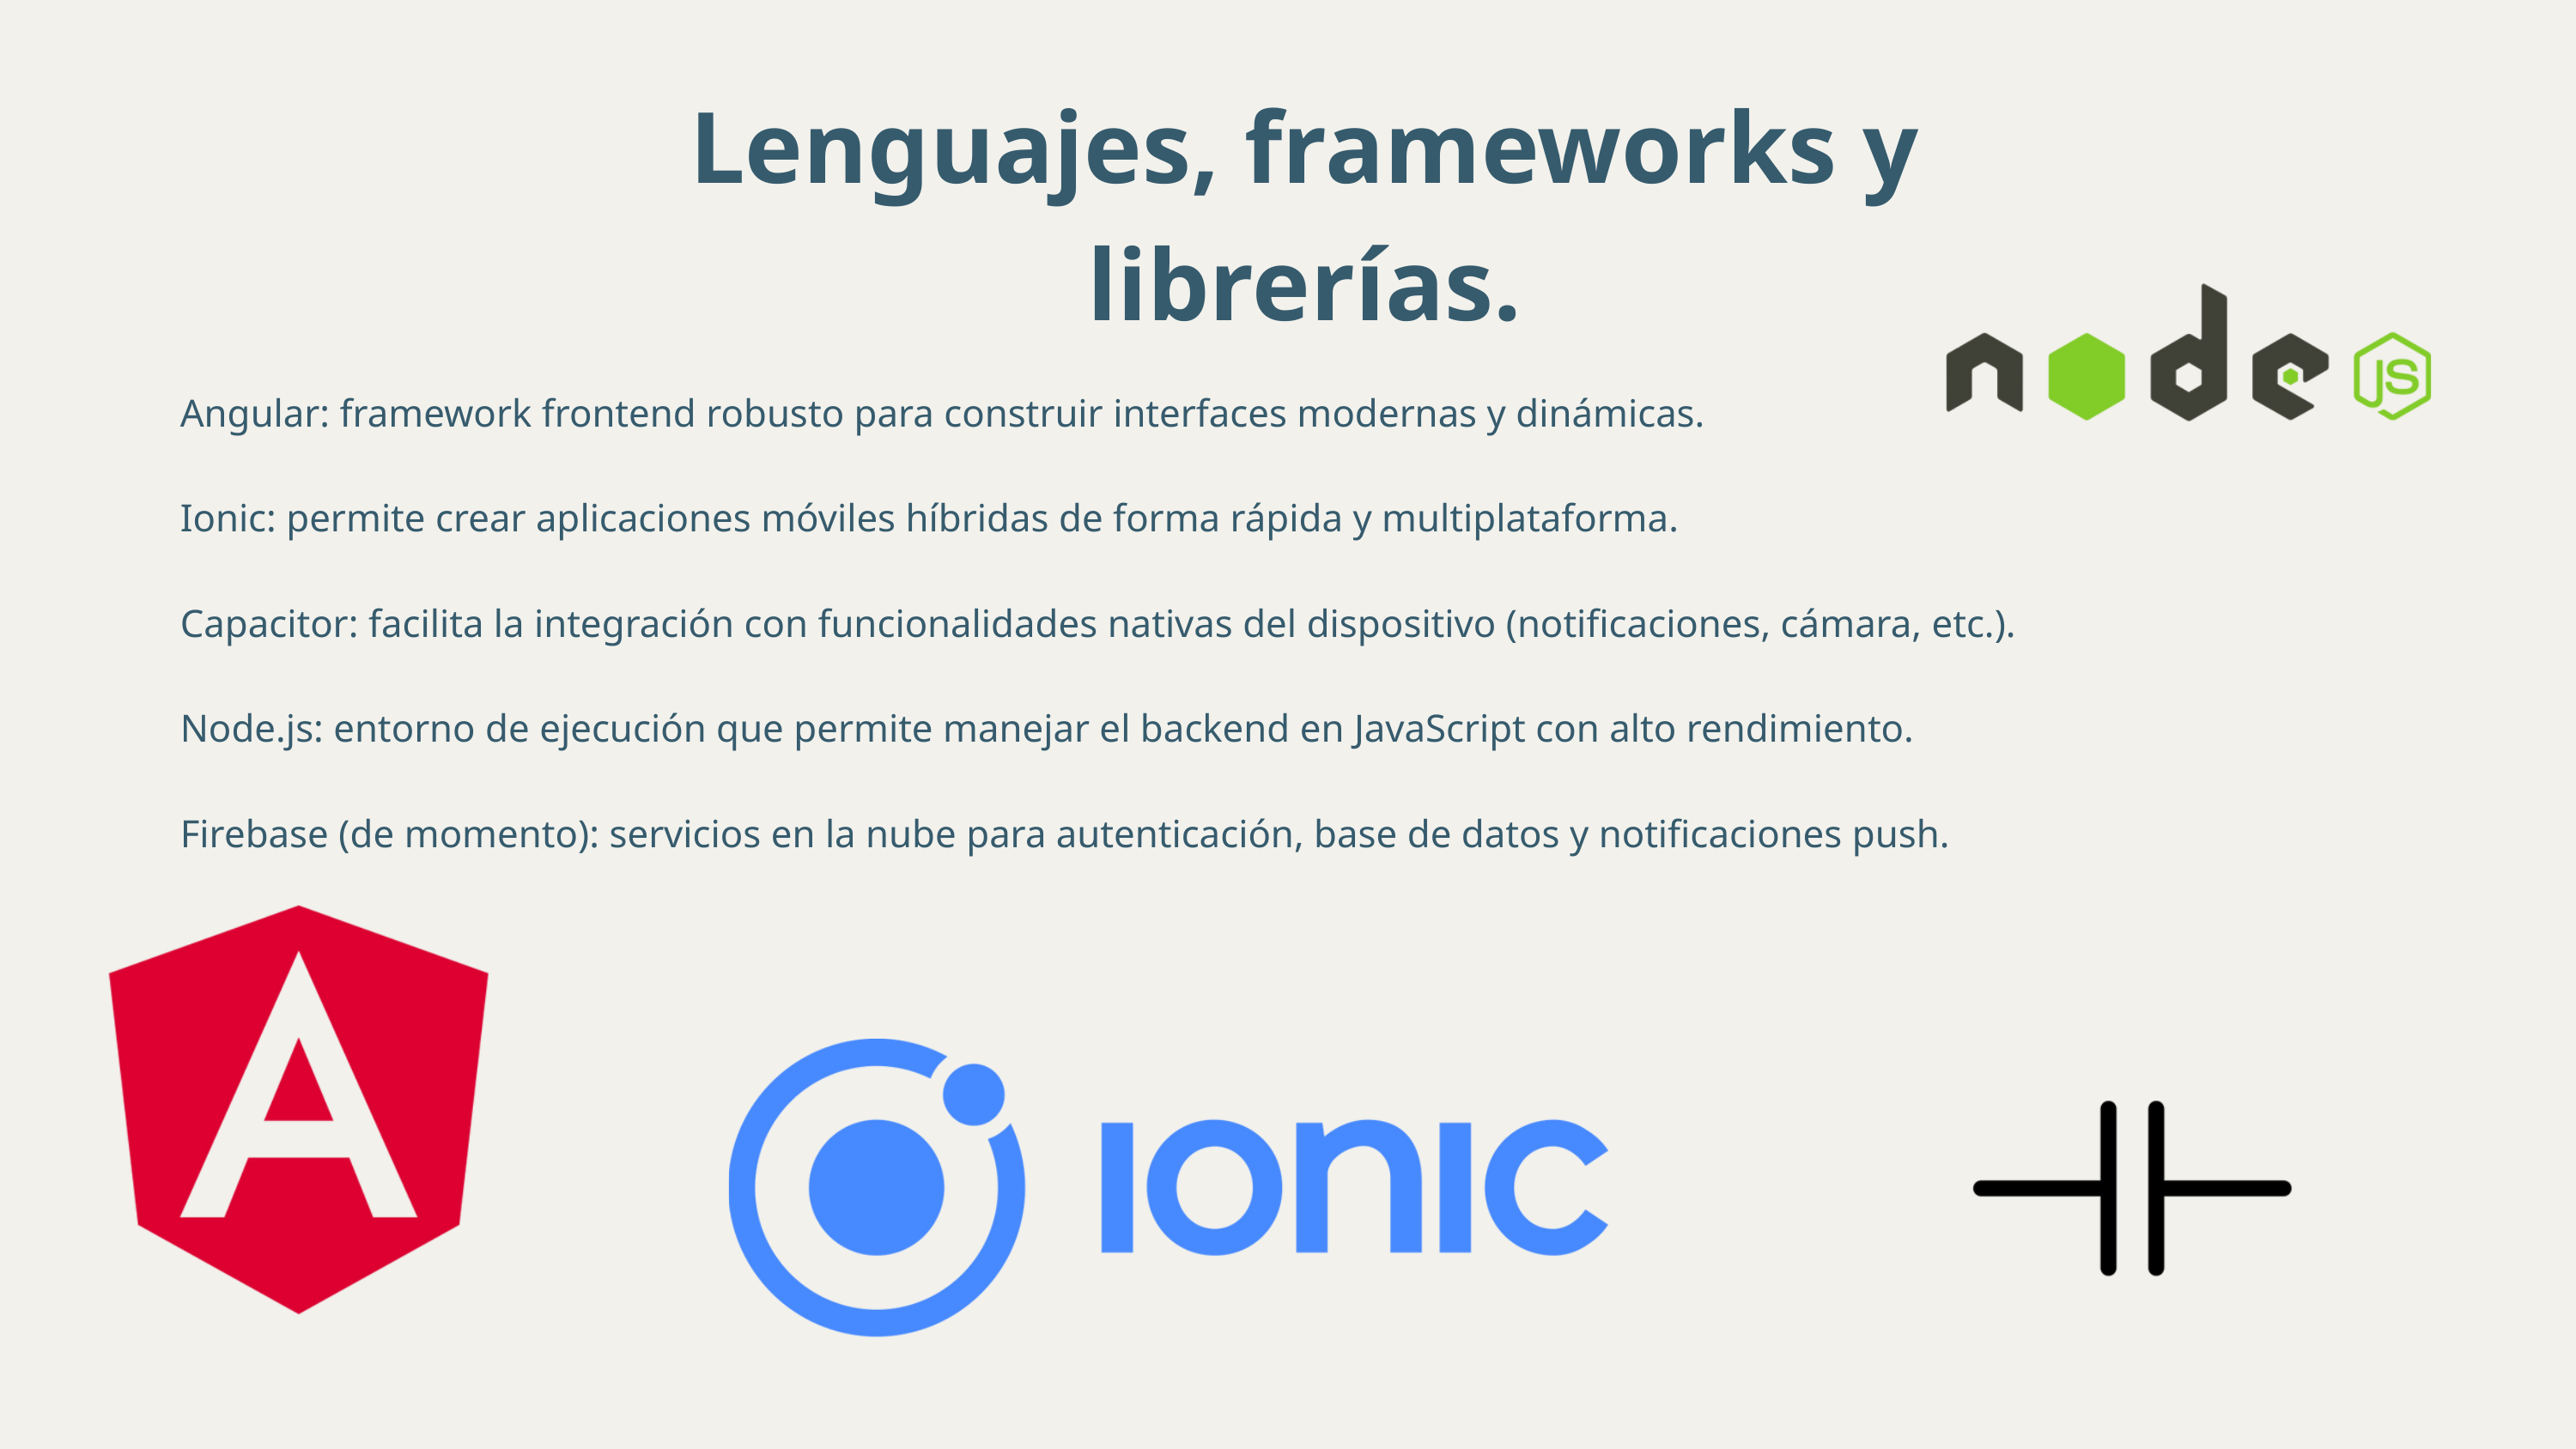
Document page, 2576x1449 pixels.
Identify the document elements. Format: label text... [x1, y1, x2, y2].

text_box [71, 882, 526, 1337]
text_box [1941, 997, 2324, 1379]
text_box Lenguajes, frameworks y librerías. [482, 64, 2128, 341]
text_box Angular: framework frontend robusto para construir interfaces modernas y dinámicas. Ionic: permite crear aplicaciones móviles híbridas de forma rápida y multiplataforma. Capacitor: facilita la integración con funcionalidades nativas del dispositivo (notificaciones, cámara, etc.). Node.js: entorno de ejecución que permite manejar el backend en JavaScript con alto rendimiento. Firebase (de momento): servicios en la nube para autenticación, base de datos y notificaciones push. [179, 381, 2133, 855]
text_box [1946, 209, 2432, 495]
text_box [728, 1039, 1608, 1337]
